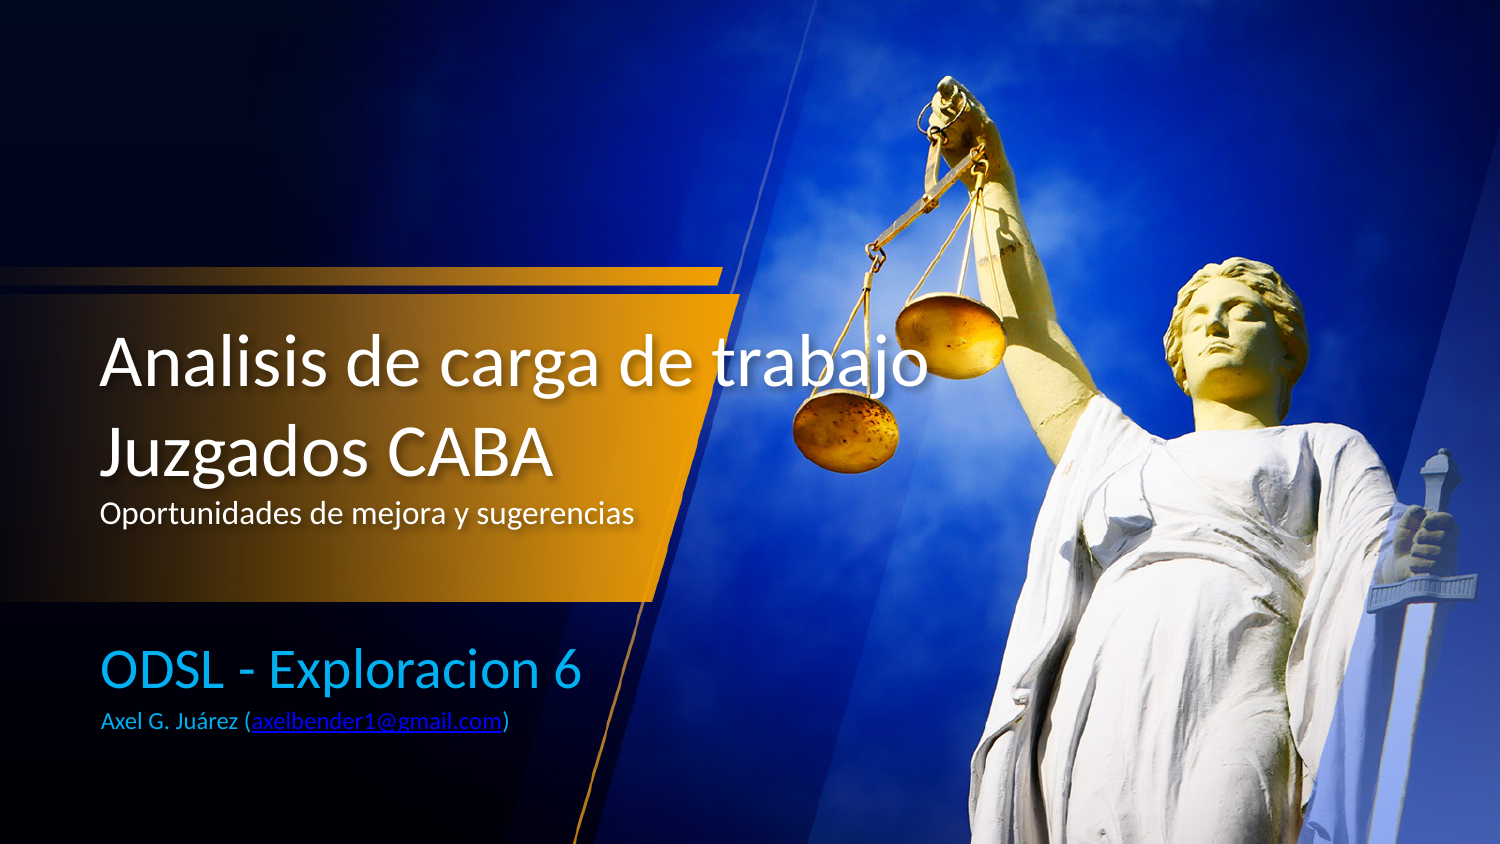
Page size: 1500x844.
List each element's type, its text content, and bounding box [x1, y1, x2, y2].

title Analisis de carga de trabajo Juzgados CABA Oportunidades de mejora y sugerencias [84, 257, 1439, 586]
picture [0, 0, 1500, 844]
subtitle ODSL - Exploracion 6 Axel G. Juárez (axelbender1@gmail.com) [85, 622, 1406, 743]
